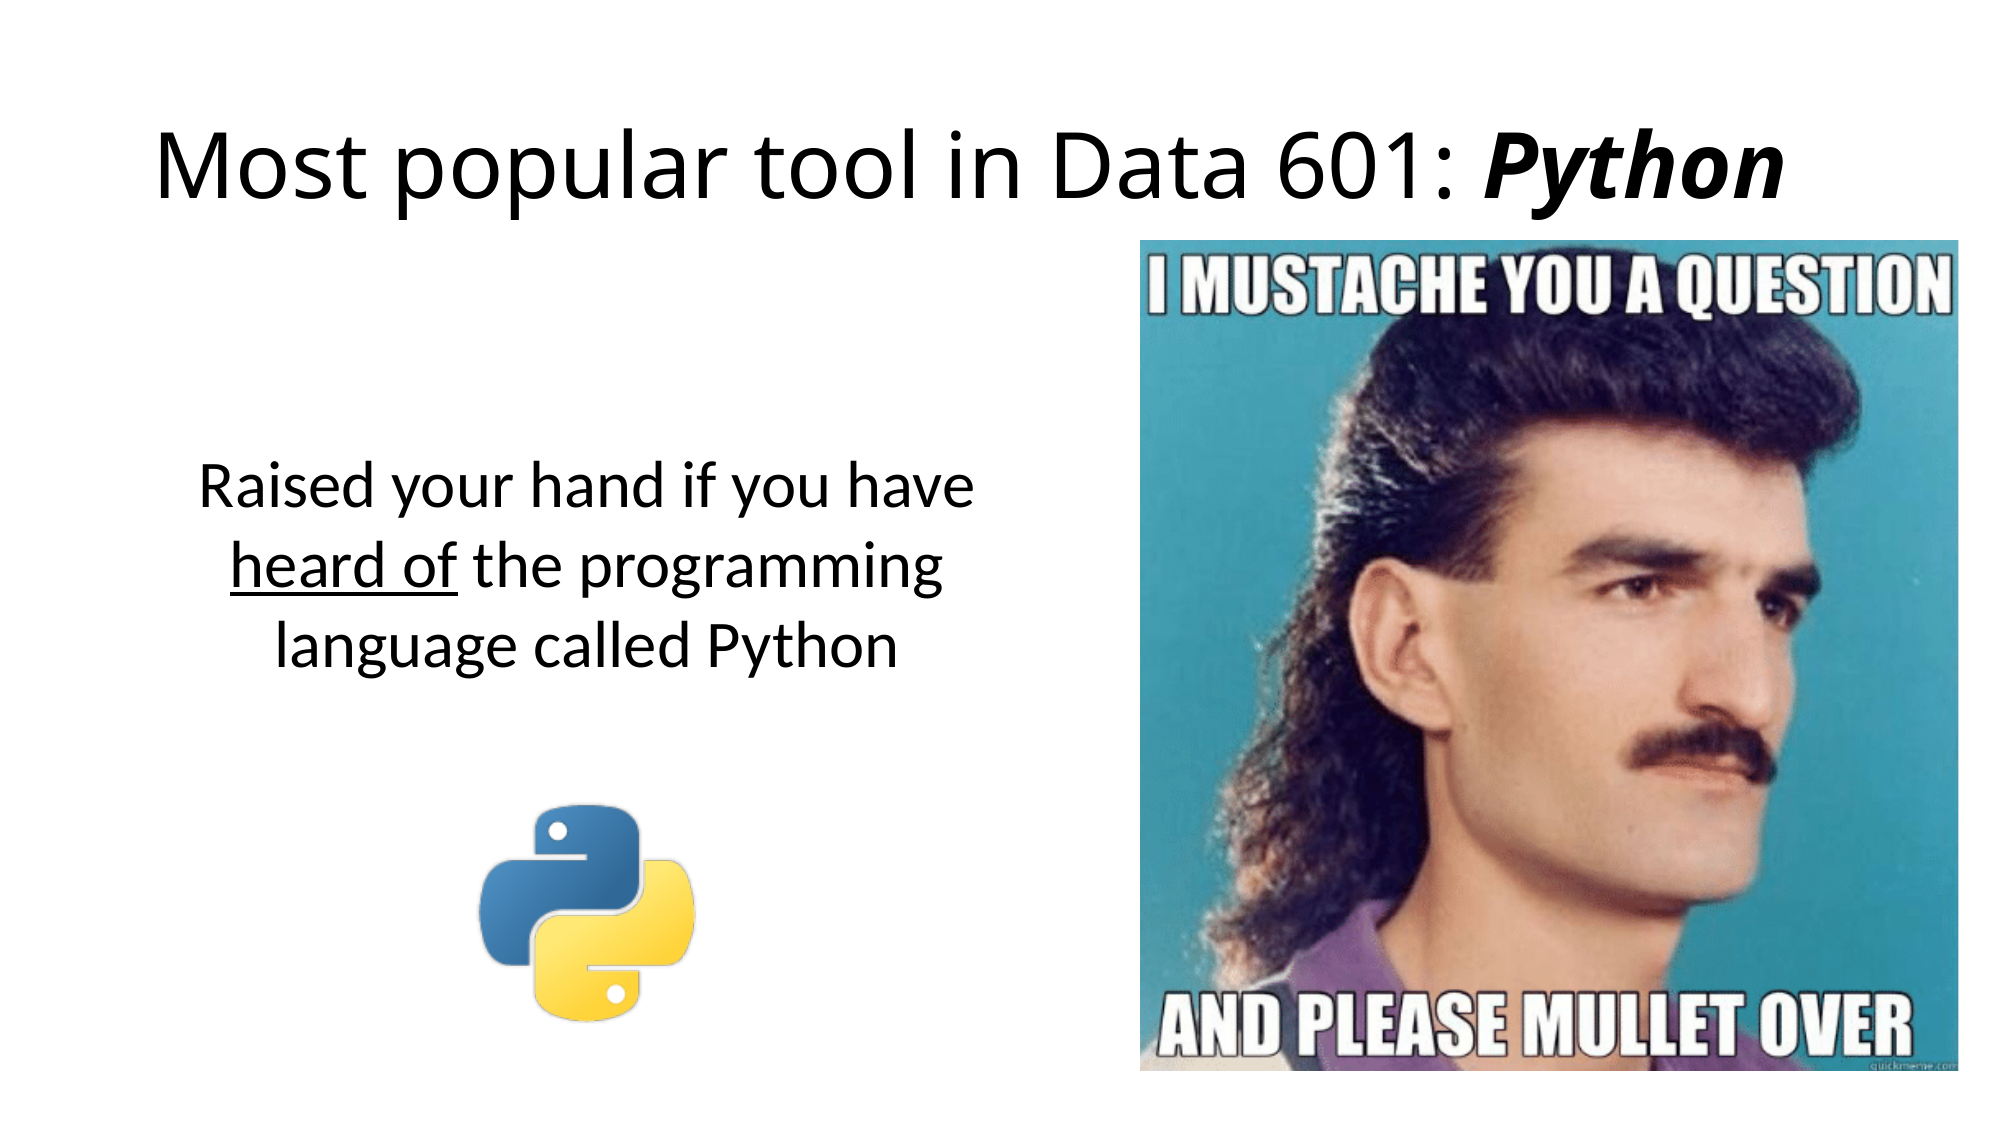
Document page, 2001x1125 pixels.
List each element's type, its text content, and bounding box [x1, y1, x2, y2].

picture [430, 757, 744, 1071]
text_box Raised your hand if you have heard of the programming language called Python [135, 433, 1039, 689]
picture [1139, 240, 1959, 1071]
title Most popular tool in Data 601: Python [137, 59, 1863, 278]
